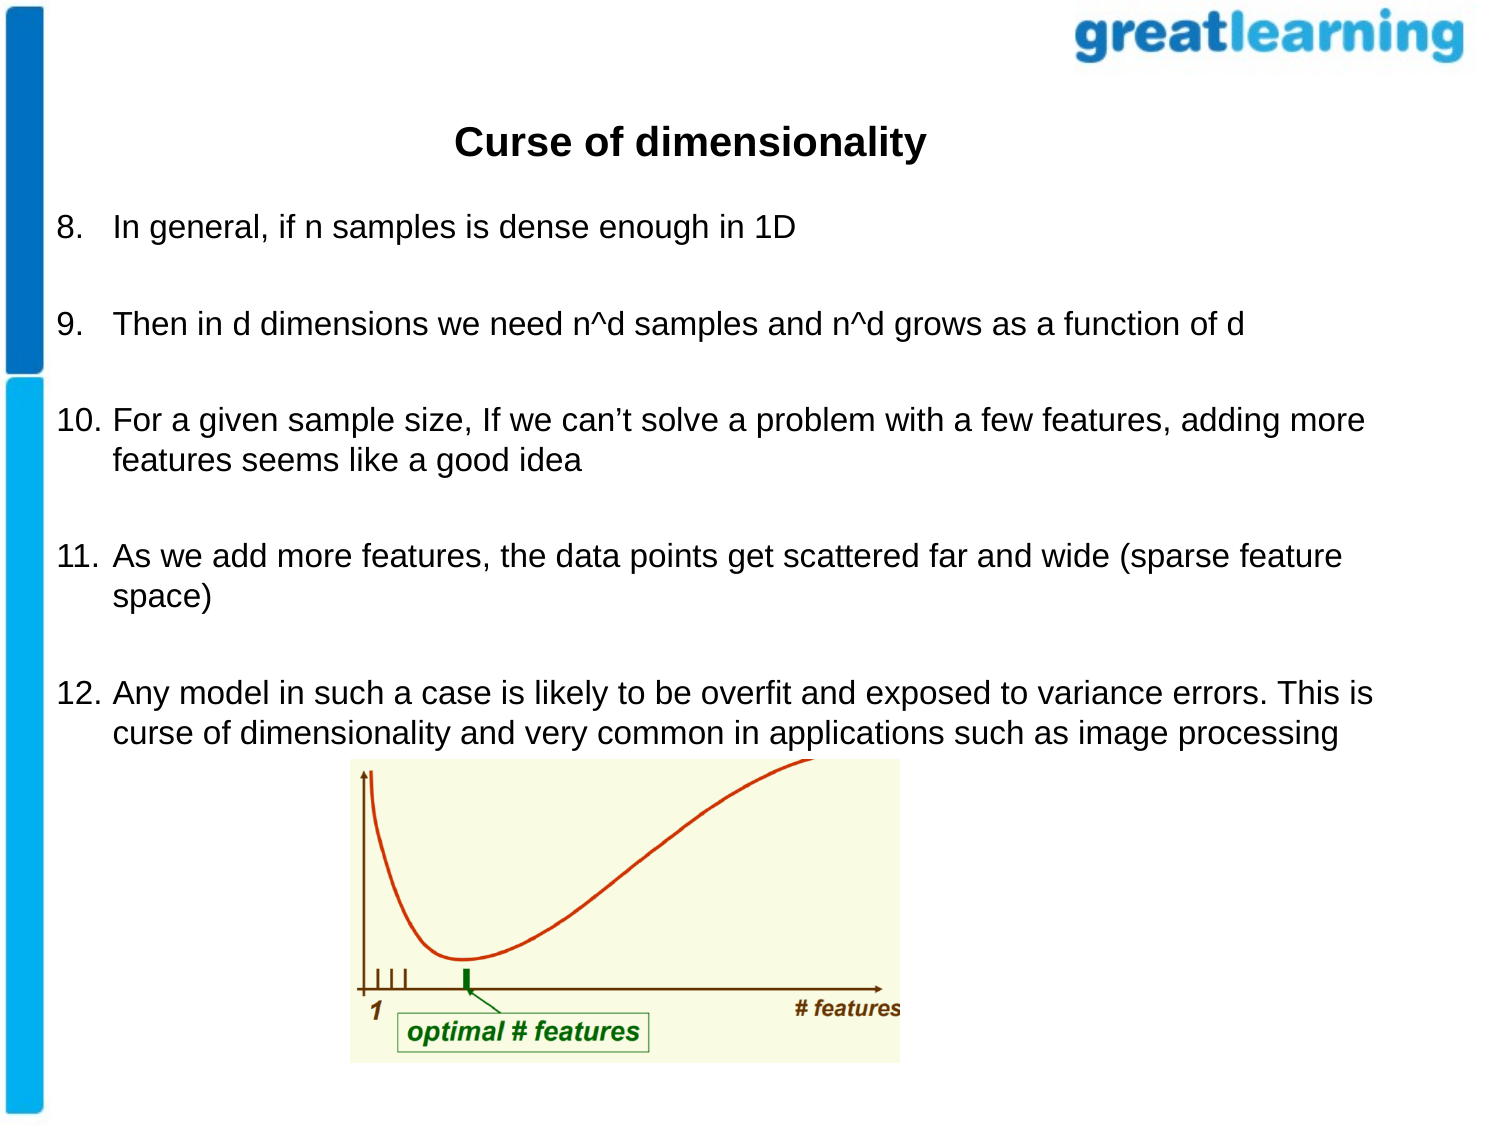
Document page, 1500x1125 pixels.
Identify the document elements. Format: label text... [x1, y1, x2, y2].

list In general, if n samples is dense enough in 1D Then in d dimensions we need n^d samples and n^d grows as a function of d For a given sample size, If we can’t solve a problem with a few features, adding more features seems like a good idea As we add more features, the data points get scattered far and wide (sparse feature space) Any model in such a case is likely to be overfit and exposed to variance errors. This is curse of dimensionality and very common in applications such as image processing [41, 190, 1411, 858]
picture [0, 0, 1500, 1125]
title Curse of dimensionality [0, 107, 1382, 175]
